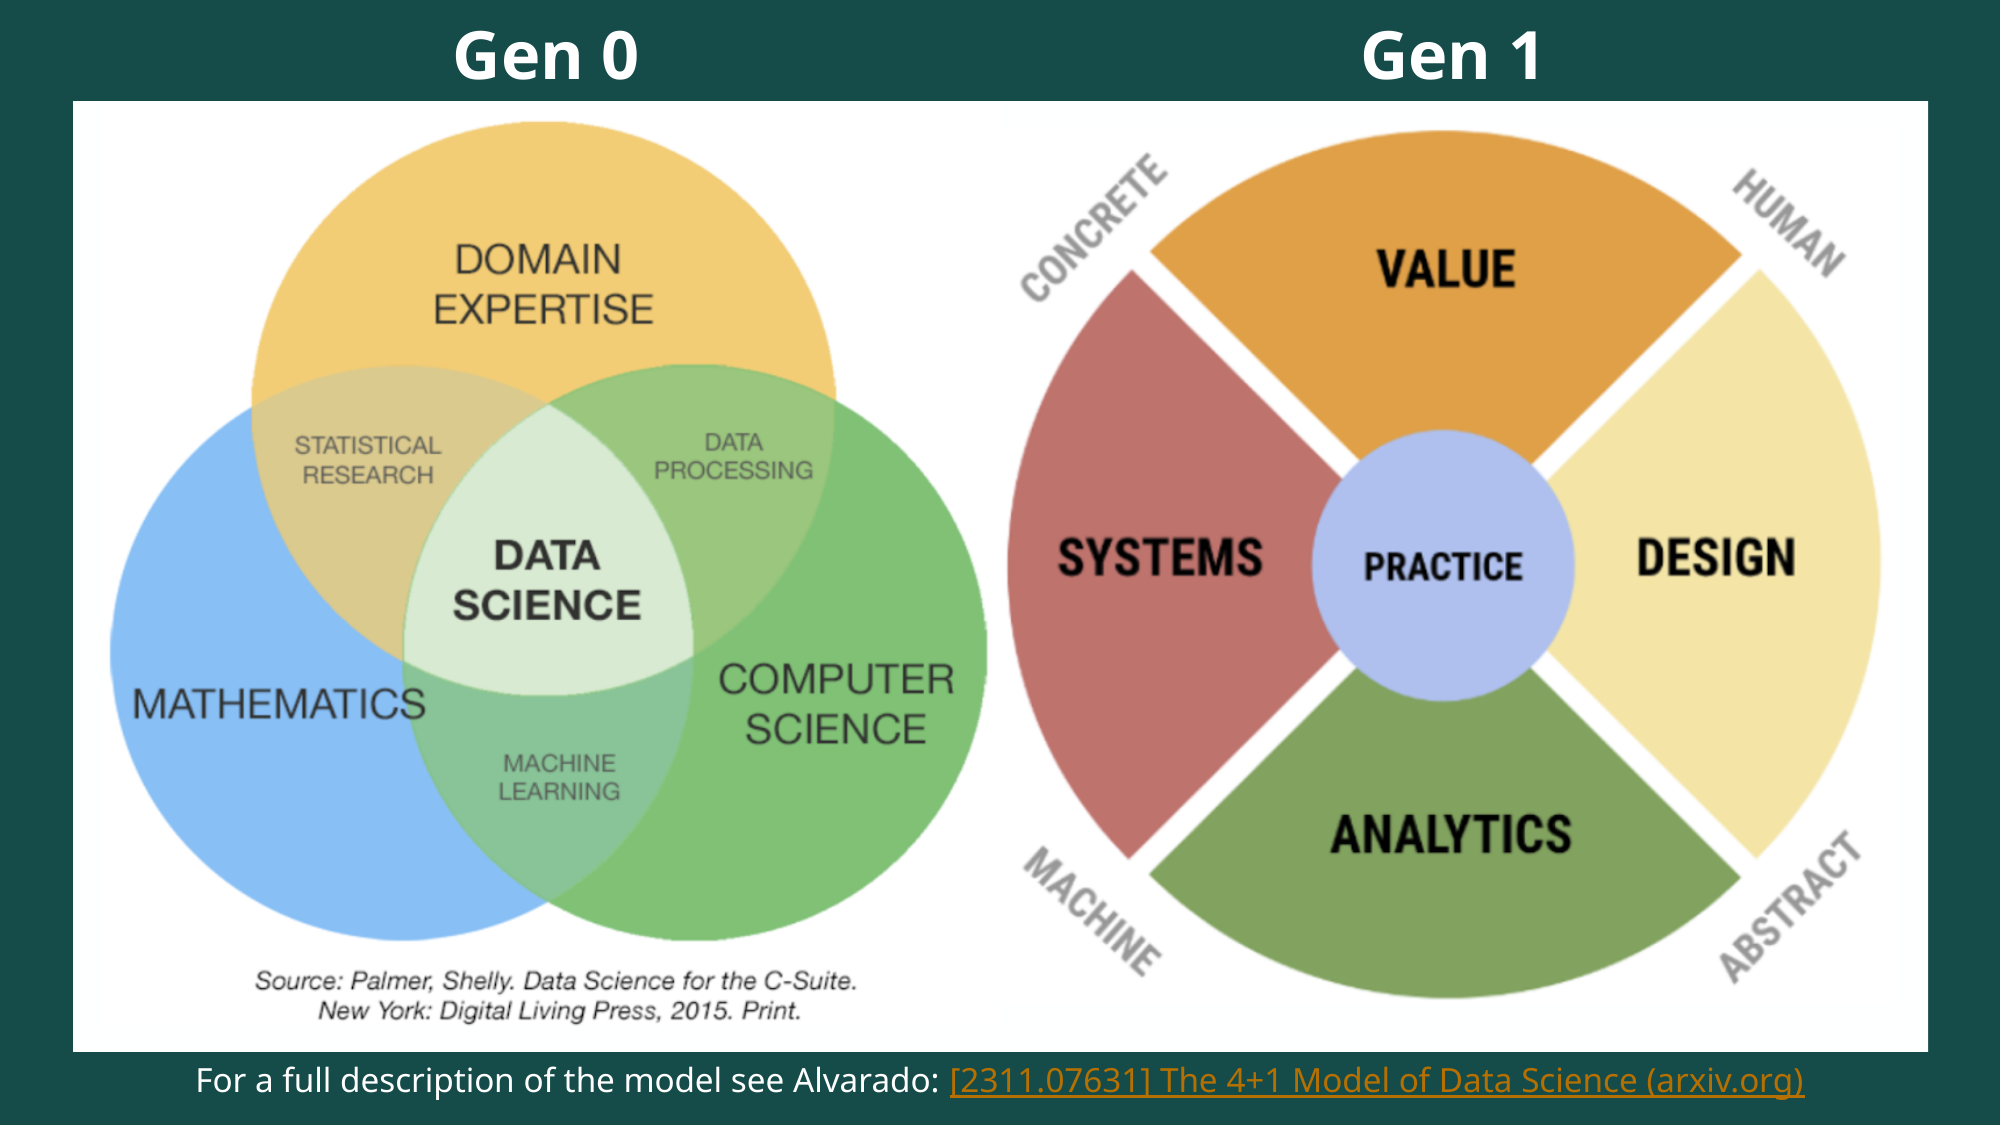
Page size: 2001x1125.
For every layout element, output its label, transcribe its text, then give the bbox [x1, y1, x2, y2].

picture [71, 101, 1929, 1052]
text_box For a full description of the model see Alvarado: [2311.07631] The 4+1 Model of Data Science (arxiv.org) [144, 1052, 1856, 1112]
text_box Gen 0 [325, 5, 768, 101]
text_box Gen 1 [1232, 5, 1675, 101]
